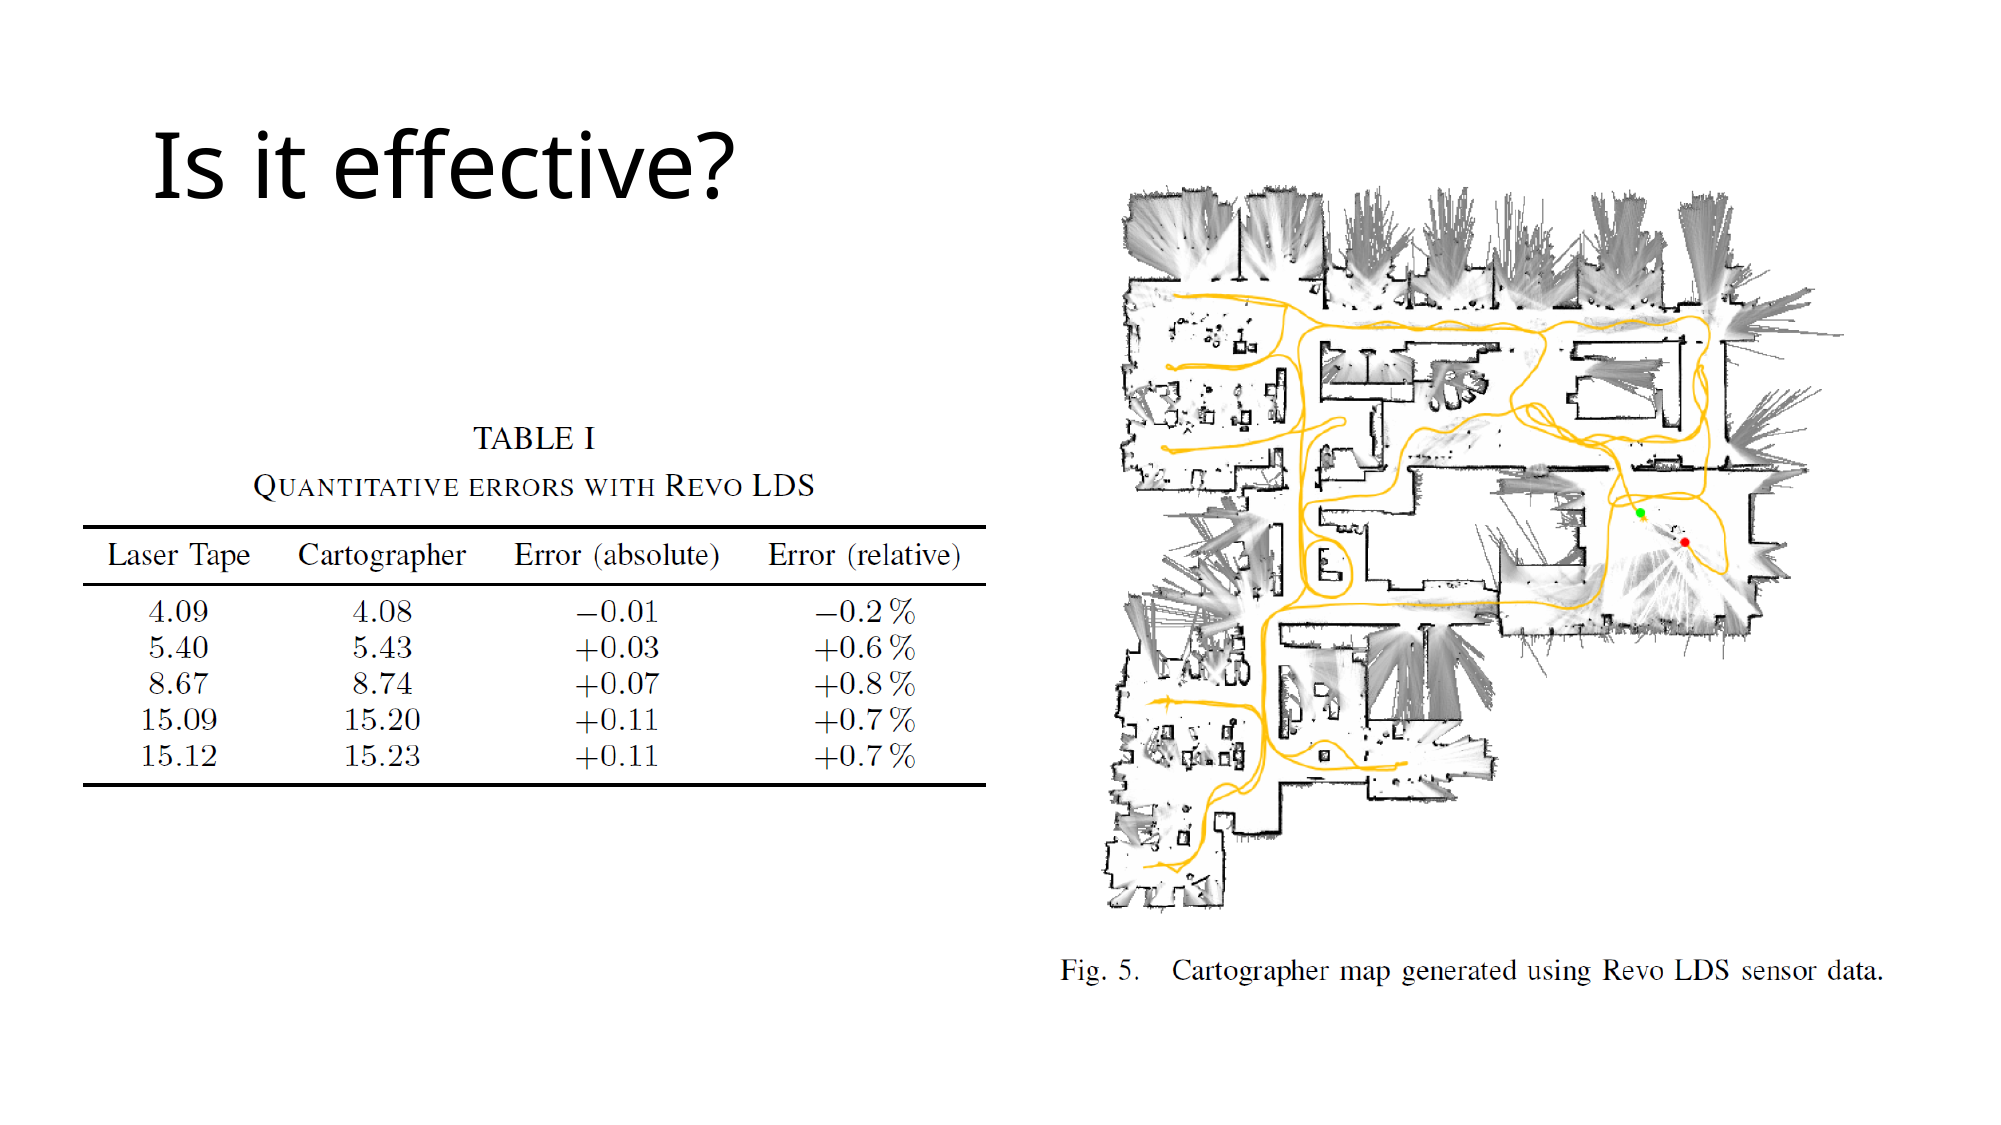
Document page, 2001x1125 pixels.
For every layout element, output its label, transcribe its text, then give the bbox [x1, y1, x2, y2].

picture [37, 162, 1925, 1006]
title Is it effective? [137, 59, 1863, 278]
